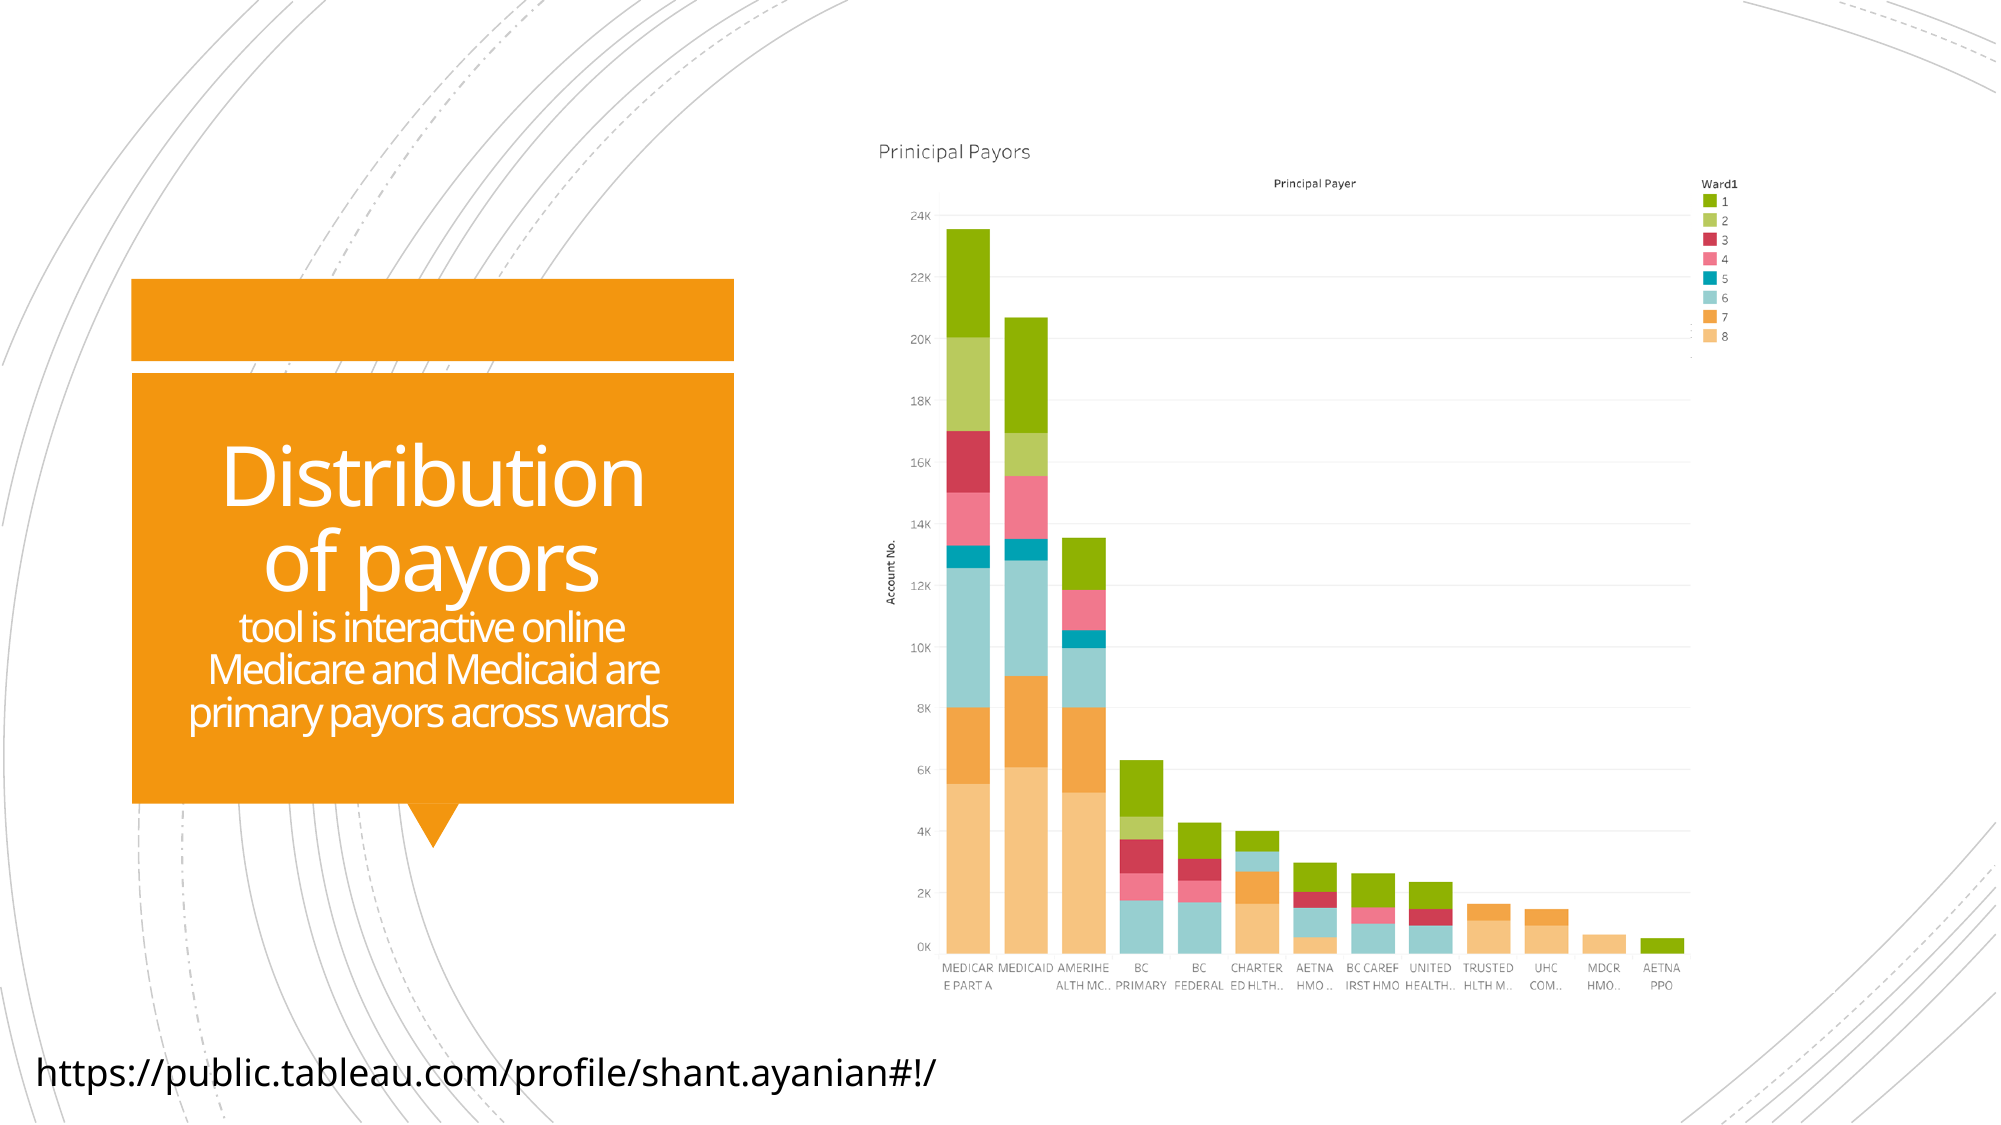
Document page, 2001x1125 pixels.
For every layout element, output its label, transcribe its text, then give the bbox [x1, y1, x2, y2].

text_box https://public.tableau.com/profile/shant.ayanian#!/ [20, 1041, 953, 1102]
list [874, 131, 1835, 993]
title Distribution of payors tool is interactive online Medicare and Medicaid are primary payors across wards [145, 385, 720, 789]
